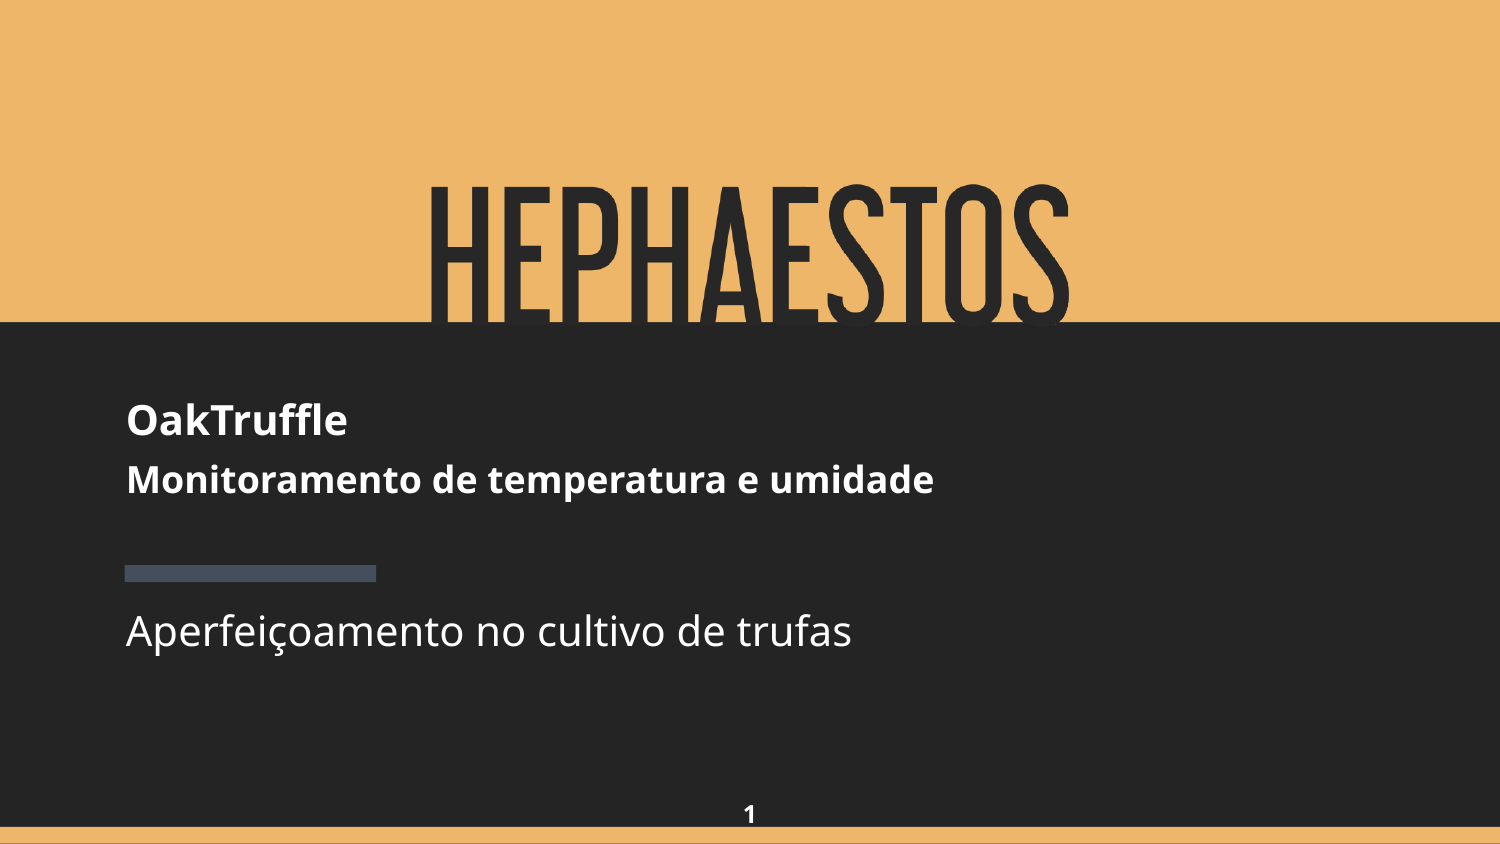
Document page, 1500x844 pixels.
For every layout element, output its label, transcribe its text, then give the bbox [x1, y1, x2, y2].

text_box [0, 0, 1500, 323]
subtitle OakTruffle Monitoramento de temperatura e umidade [110, 378, 996, 537]
slide_number 1 [705, 783, 795, 835]
list Aperfeiçoamento no cultivo de trufas [110, 589, 1205, 744]
text_box [124, 565, 377, 583]
picture [430, 184, 1069, 327]
